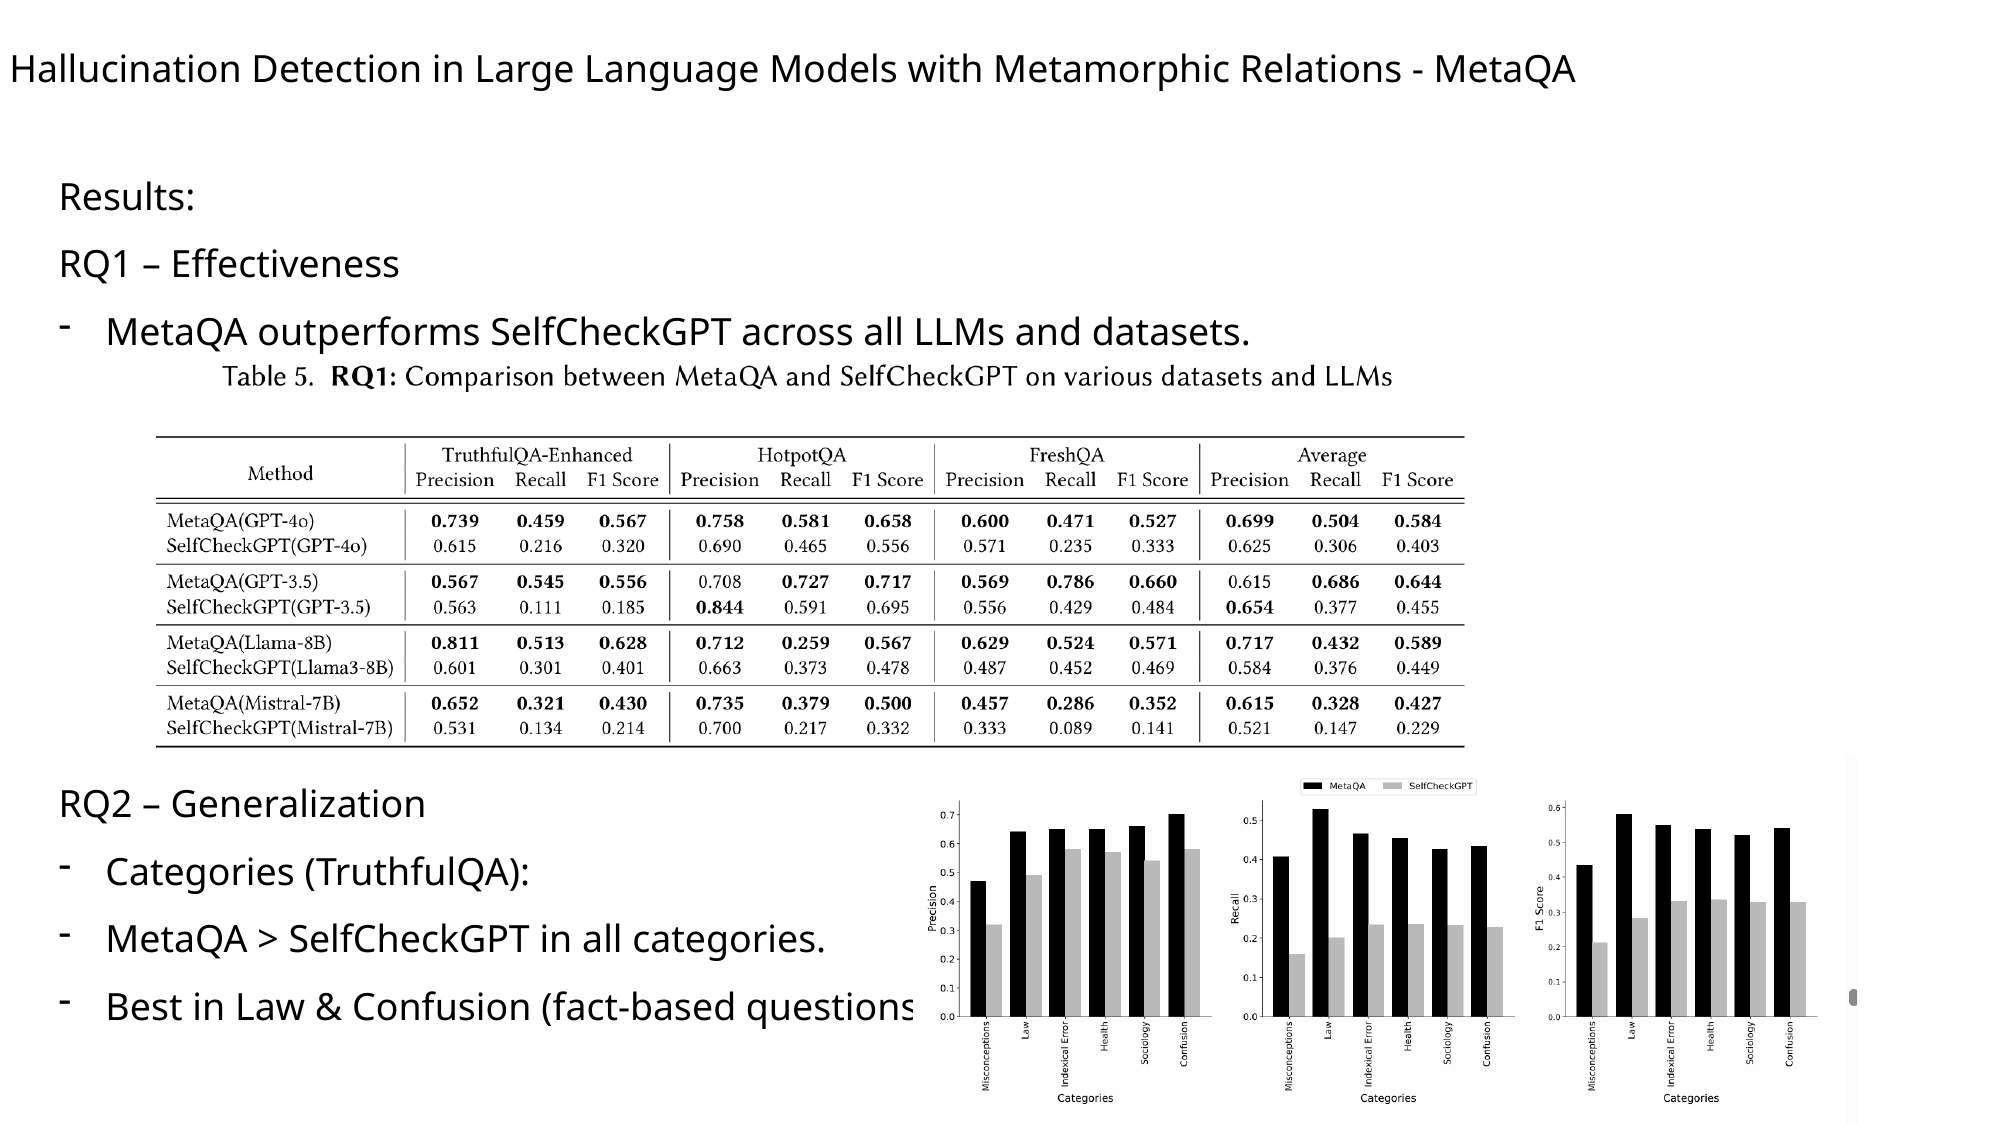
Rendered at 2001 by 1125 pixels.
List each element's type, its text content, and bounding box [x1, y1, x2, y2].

text_box Results: RQ1 – Effectiveness MetaQA outperforms SelfCheckGPT across all LLMs and datasets. RQ2 – Generalization Categories (TruthfulQA): MetaQA > SelfCheckGPT in all categories. Best in Law & Confusion (fact-based questions). [43, 142, 1913, 1035]
picture [125, 354, 1858, 1125]
text_box Hallucination Detection in Large Language Models with Metamorphic Relations - MetaQA [0, 37, 1593, 98]
